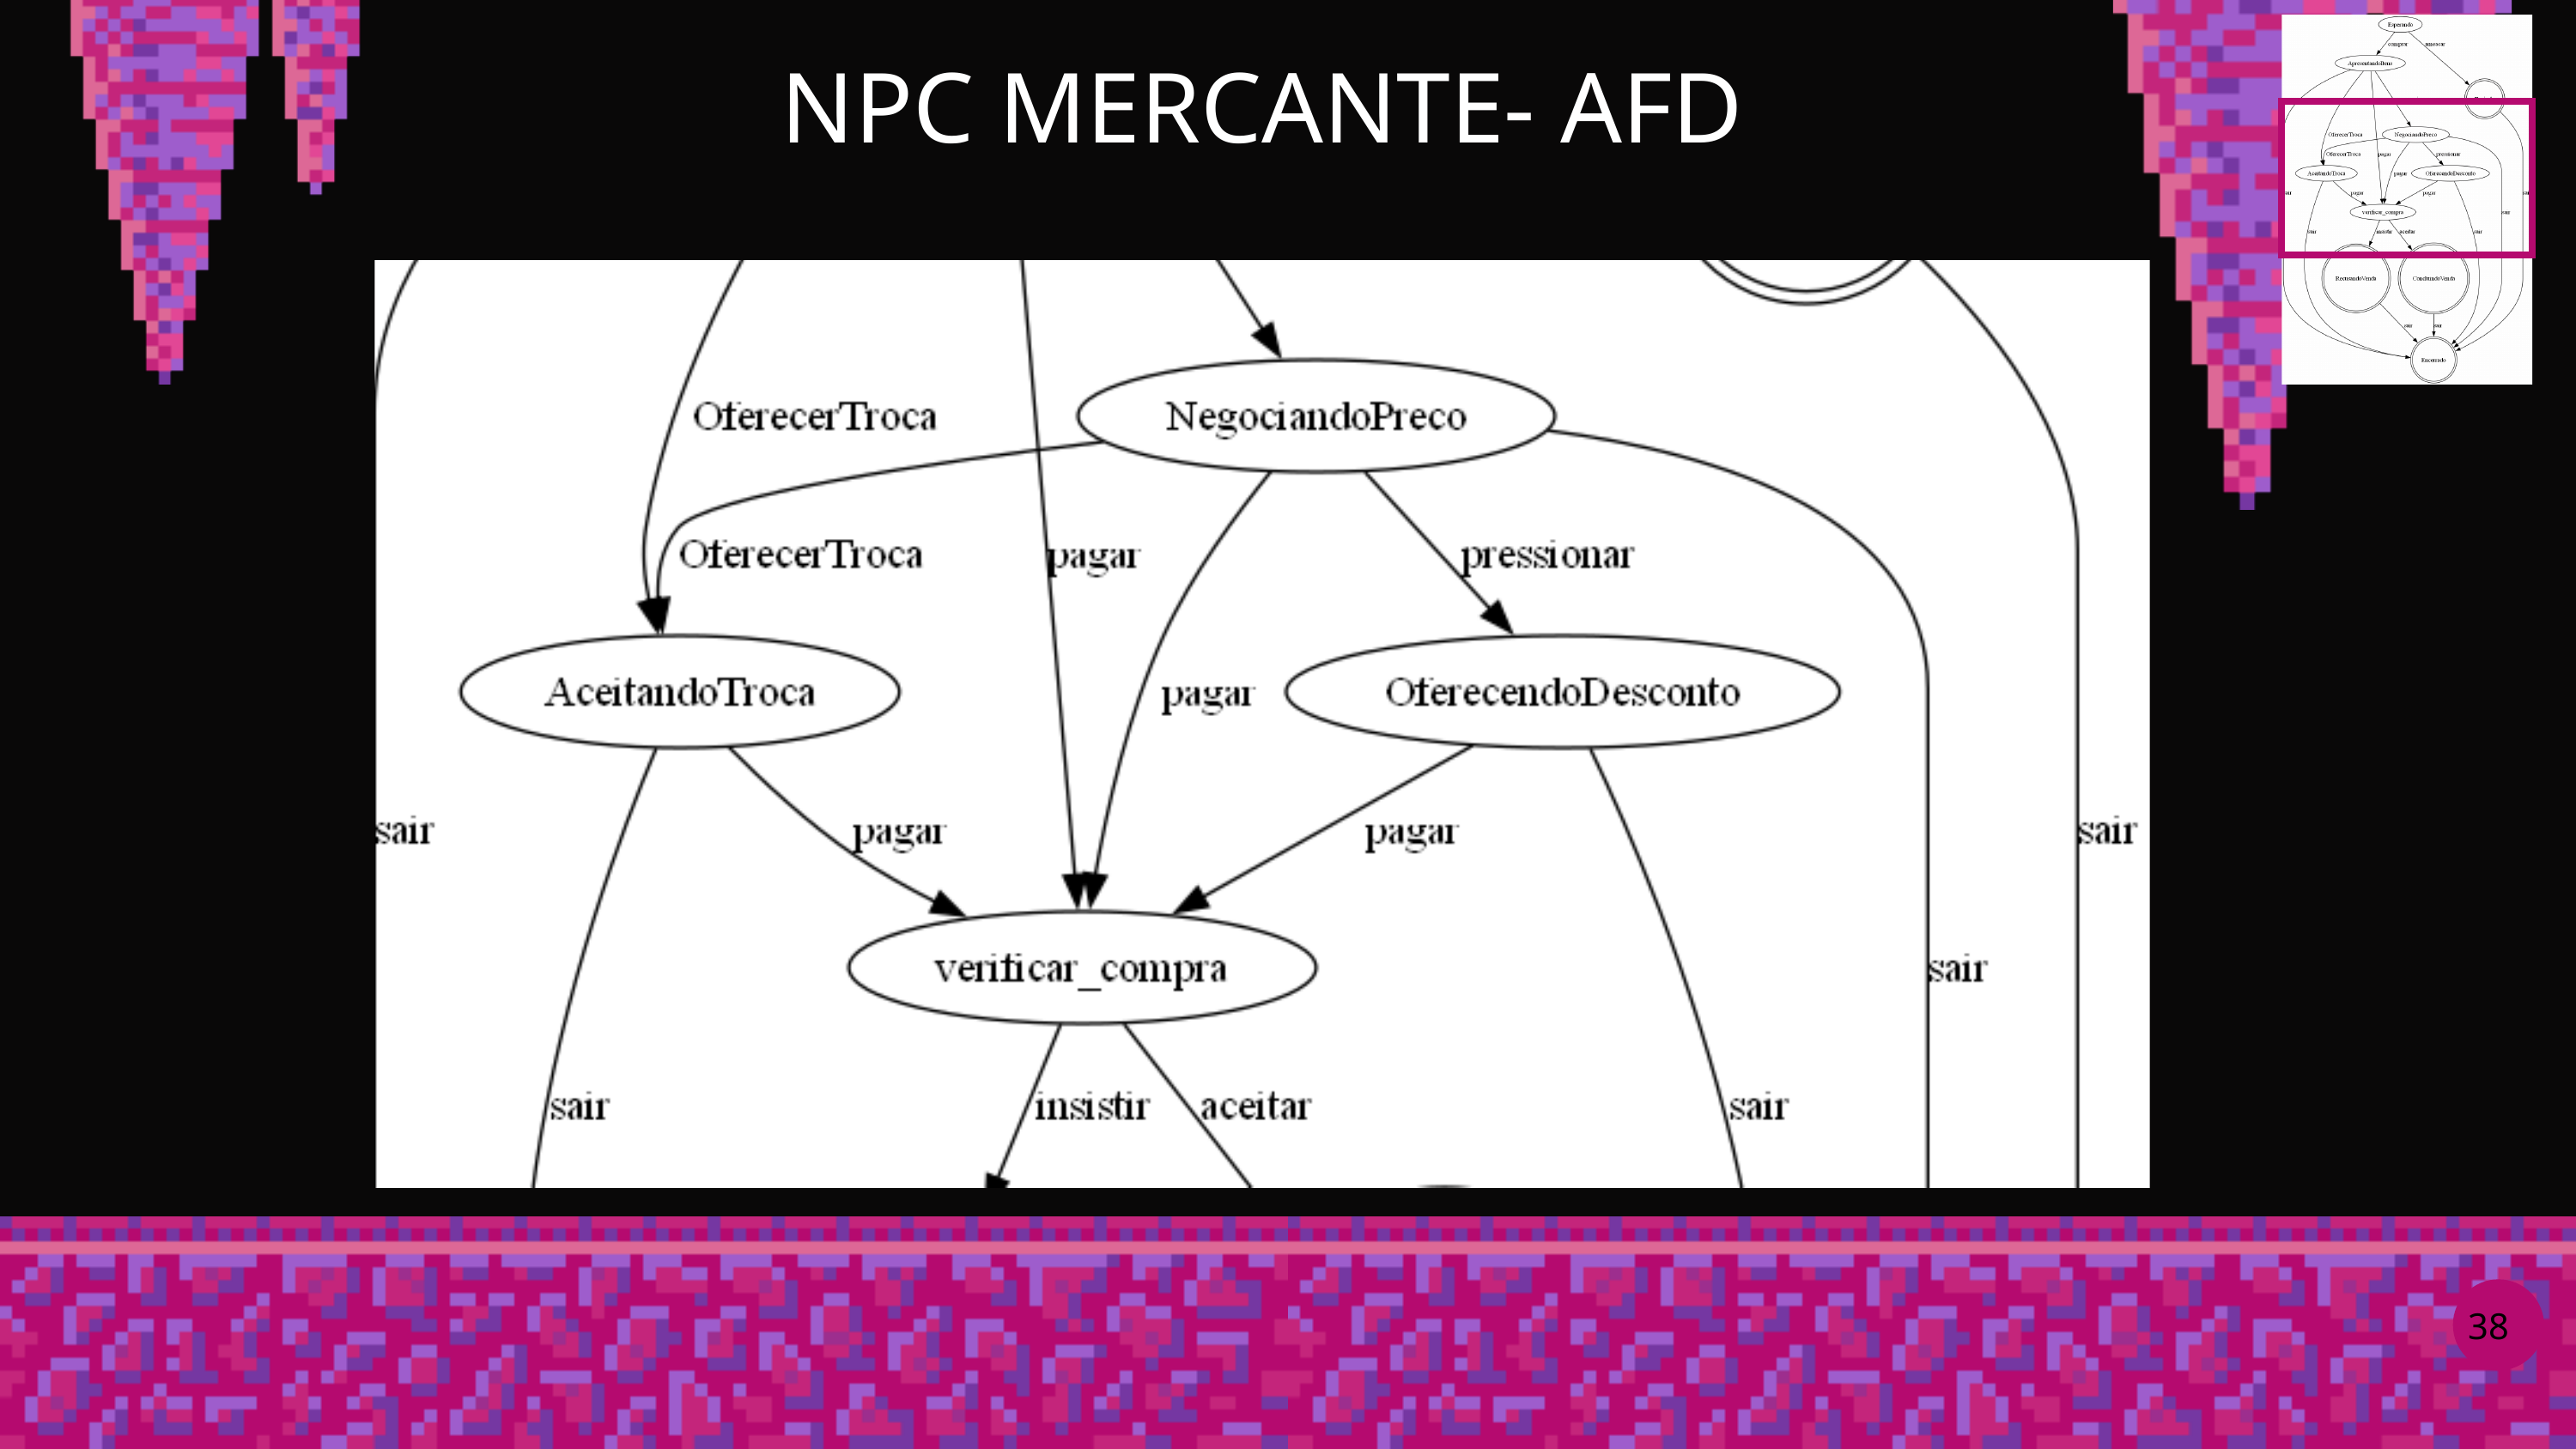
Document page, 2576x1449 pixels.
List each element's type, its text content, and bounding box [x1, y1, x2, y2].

text_box [58, 0, 374, 385]
text_box [2281, 15, 2533, 98]
text_box [1287, 1216, 2576, 1449]
text_box [2281, 261, 2533, 385]
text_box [2452, 1279, 2544, 1371]
text_box NPC MERCANTE- AFD [568, 26, 1957, 162]
text_box [374, 260, 2150, 1188]
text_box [2281, 100, 2533, 256]
text_box [0, 1216, 1287, 1449]
text_box [2112, 0, 2512, 510]
